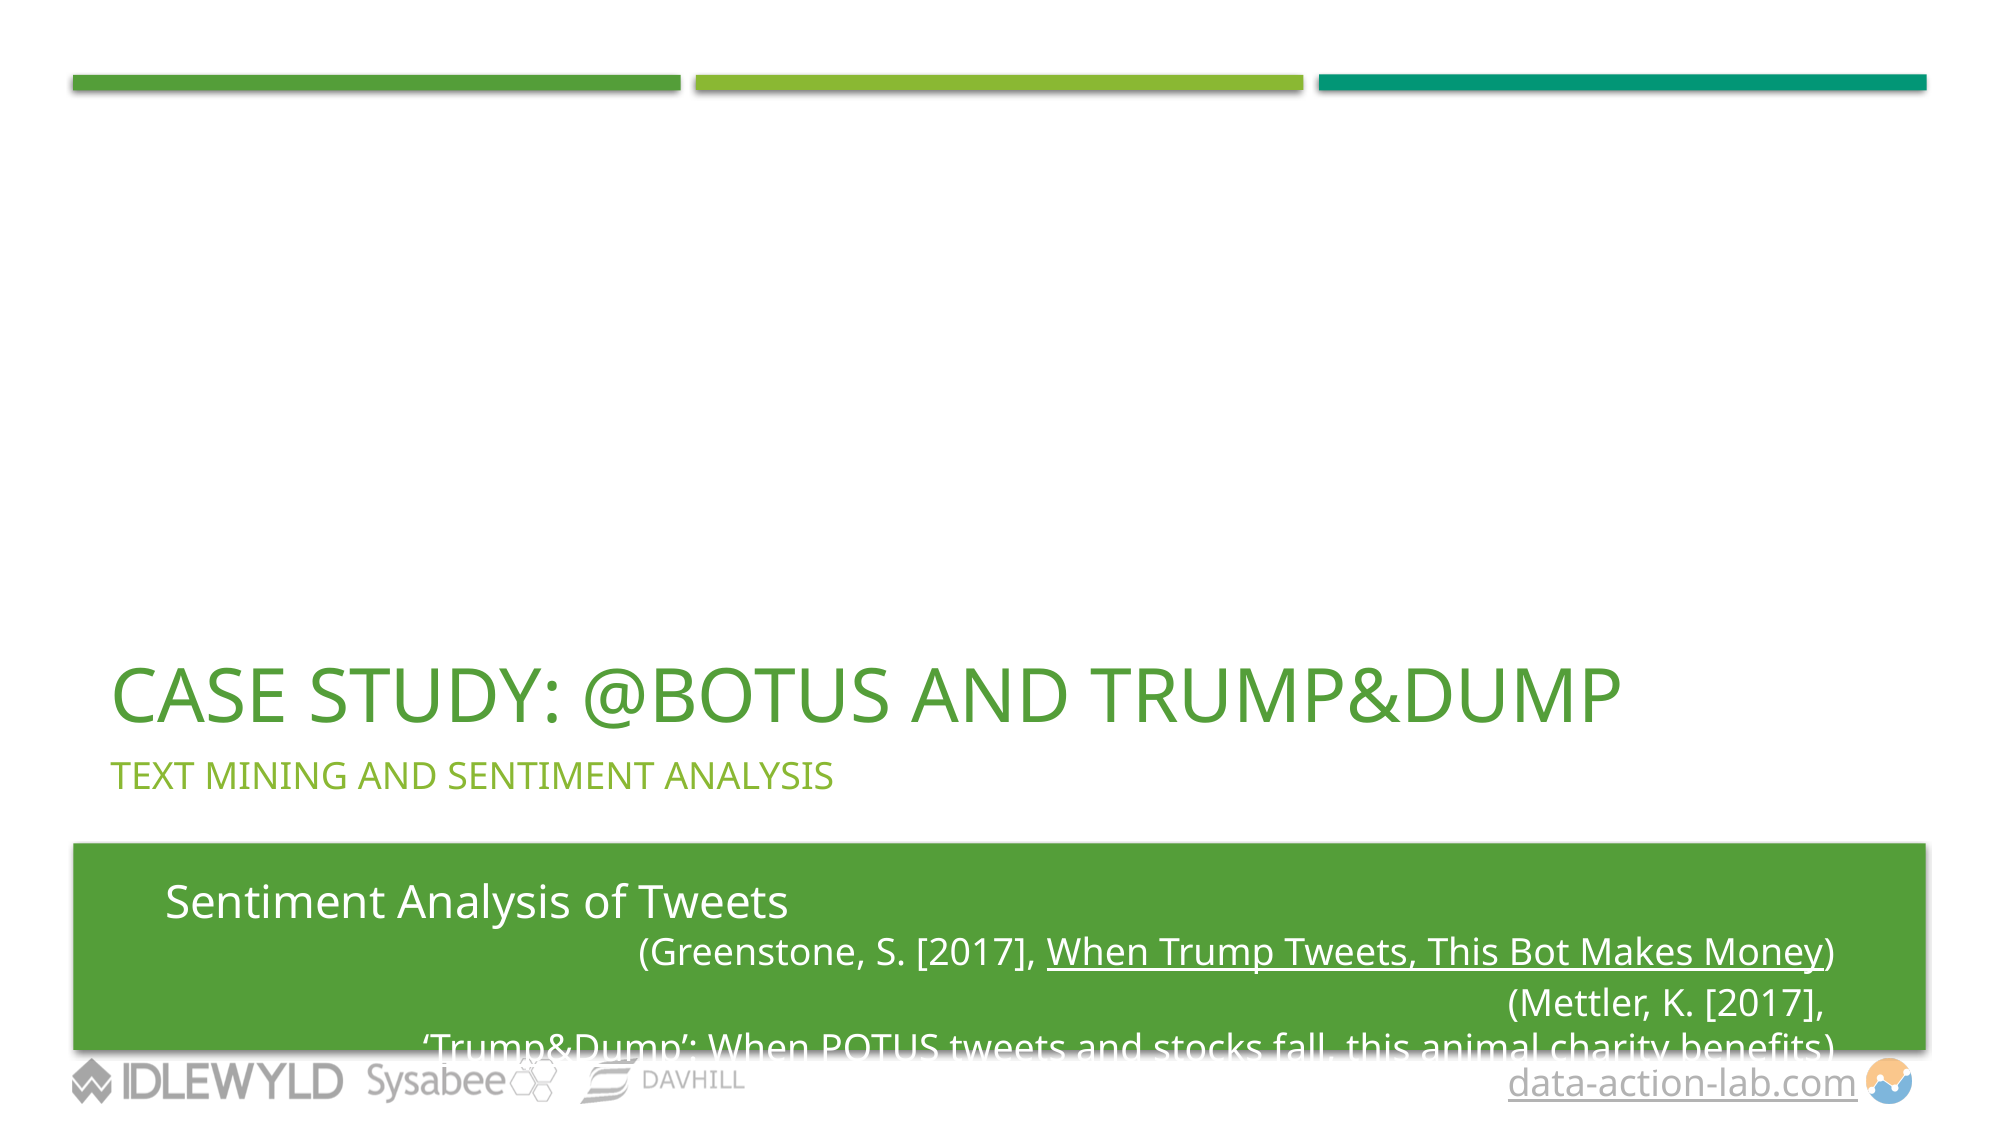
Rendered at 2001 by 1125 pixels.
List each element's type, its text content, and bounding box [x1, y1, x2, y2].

list TEXT MINING AND SENTIMENT ANALYSIS [95, 744, 1905, 844]
picture [72, 1058, 745, 1104]
title Case Study: @BOTUS and Trump&Dump [95, 499, 1905, 744]
text_box Sentiment Analysis of Tweets (Greenstone, S. [2017], When Trump Tweets, This Bot Makes Money) (Mettler, K. [2017], ‘Trump&Dump’: When POTUS tweets and stocks fall, this animal charity benefits) [150, 865, 1850, 1082]
